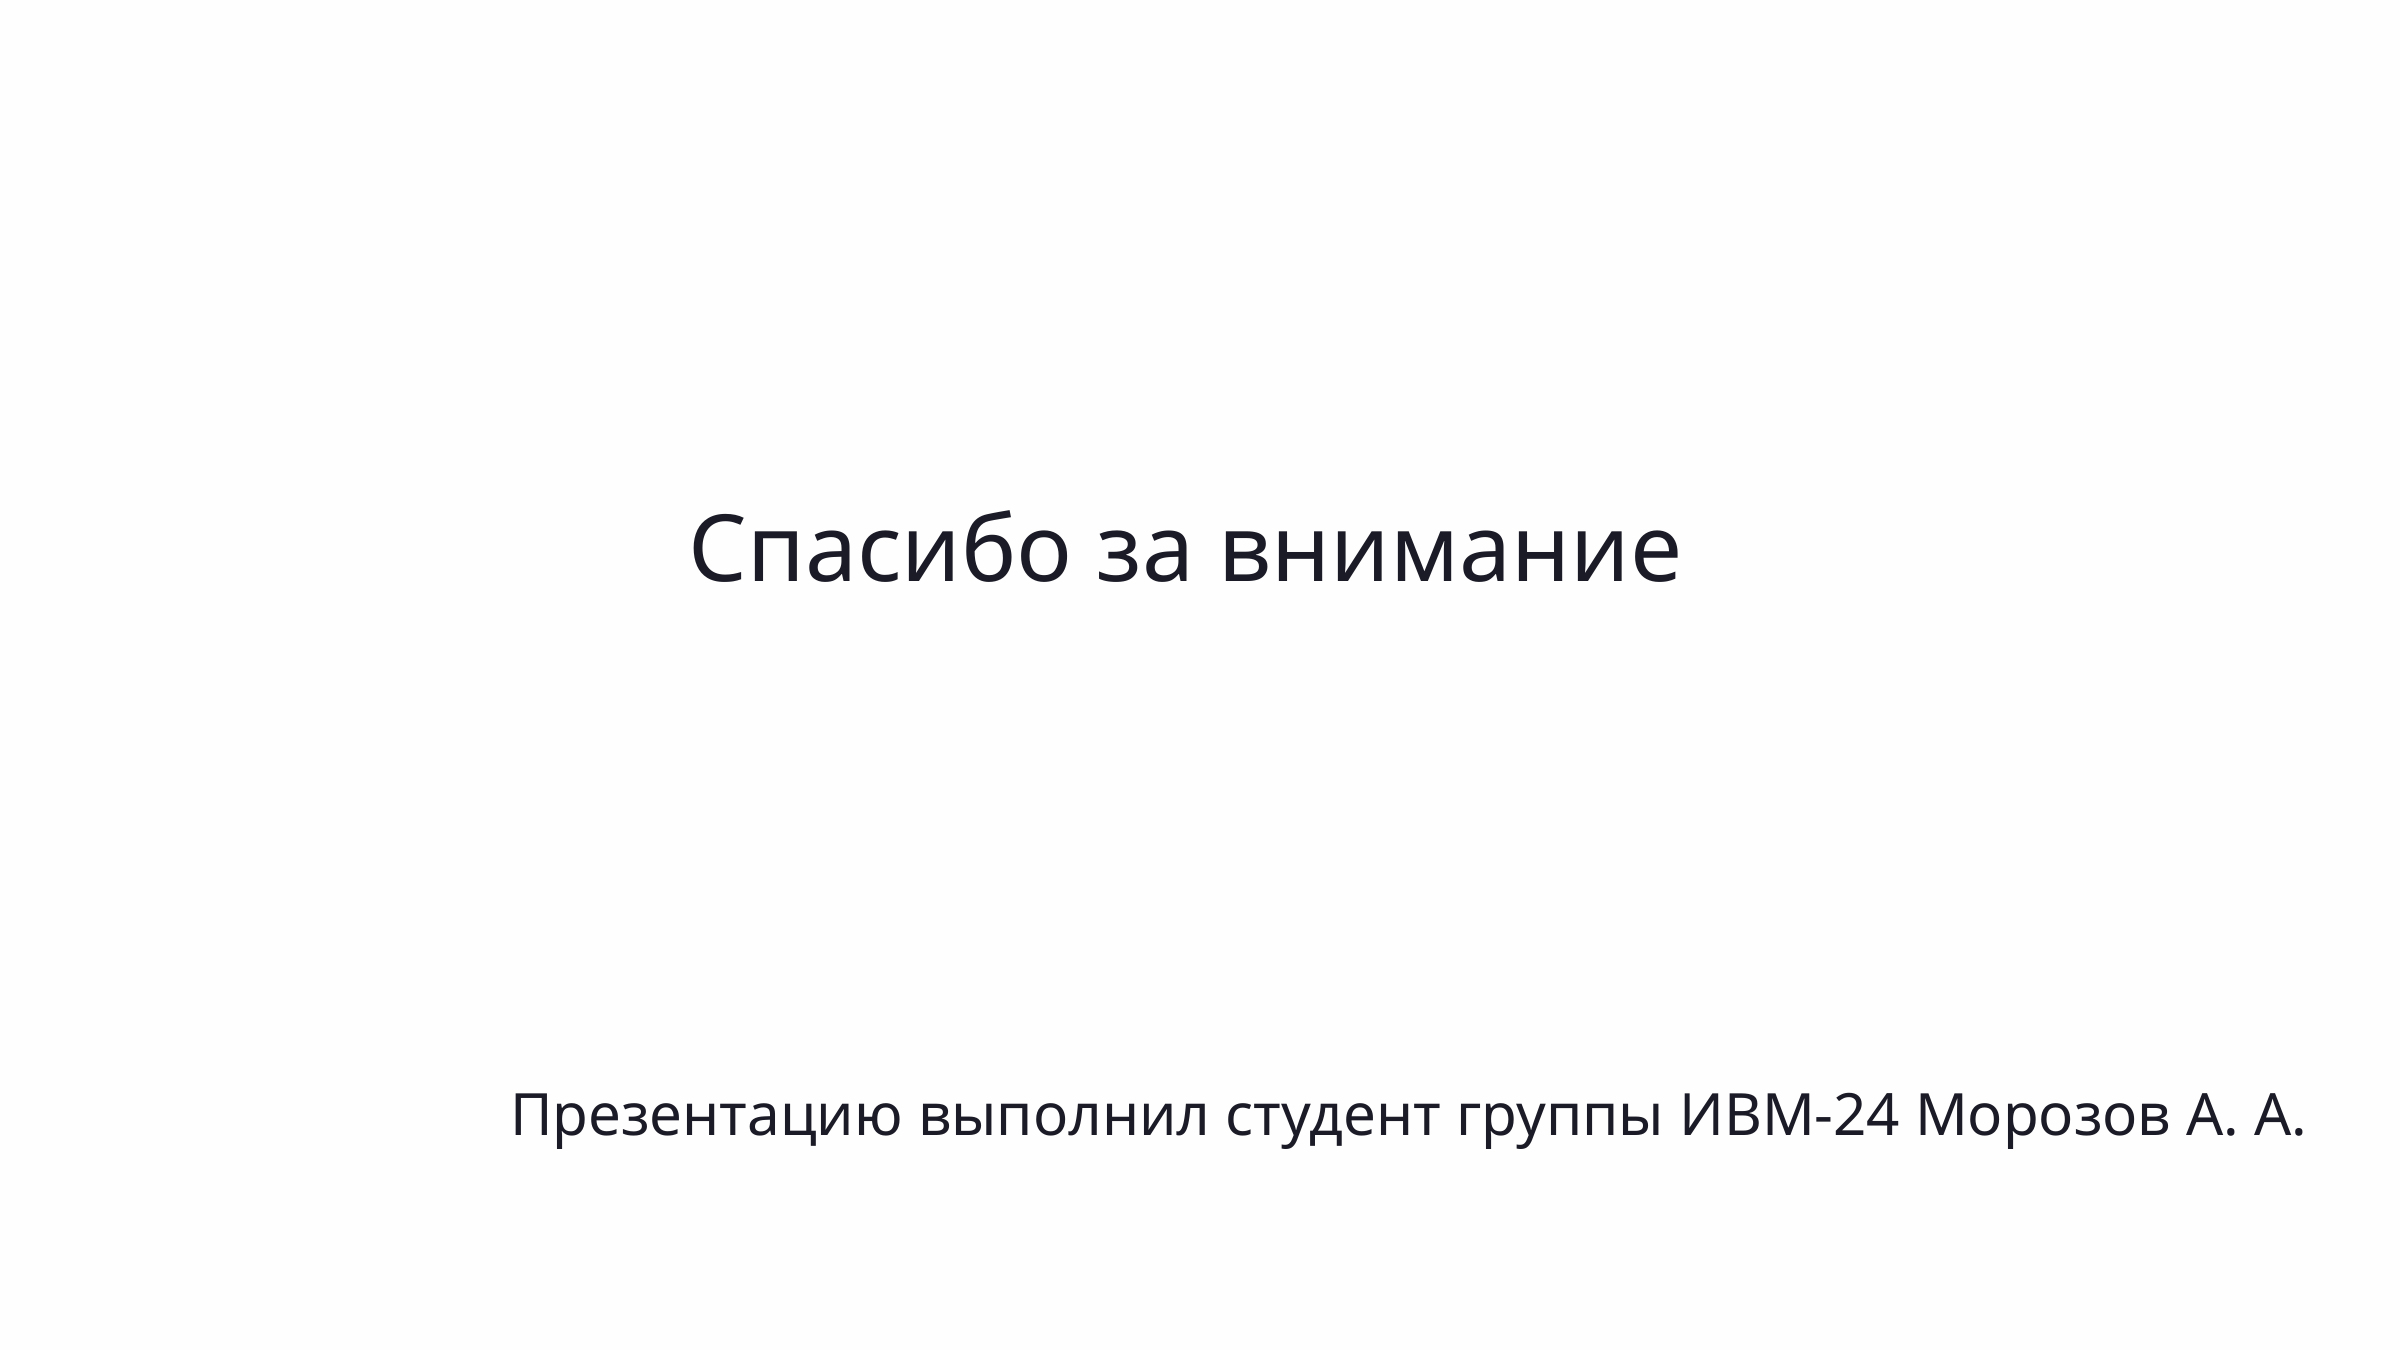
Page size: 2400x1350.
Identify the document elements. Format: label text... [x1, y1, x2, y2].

text_box Спасибо за внимание [566, 484, 1806, 717]
text_box Презентацию выполнил студент группы ИВМ-24 Морозов А. А. [417, 1031, 2400, 1265]
